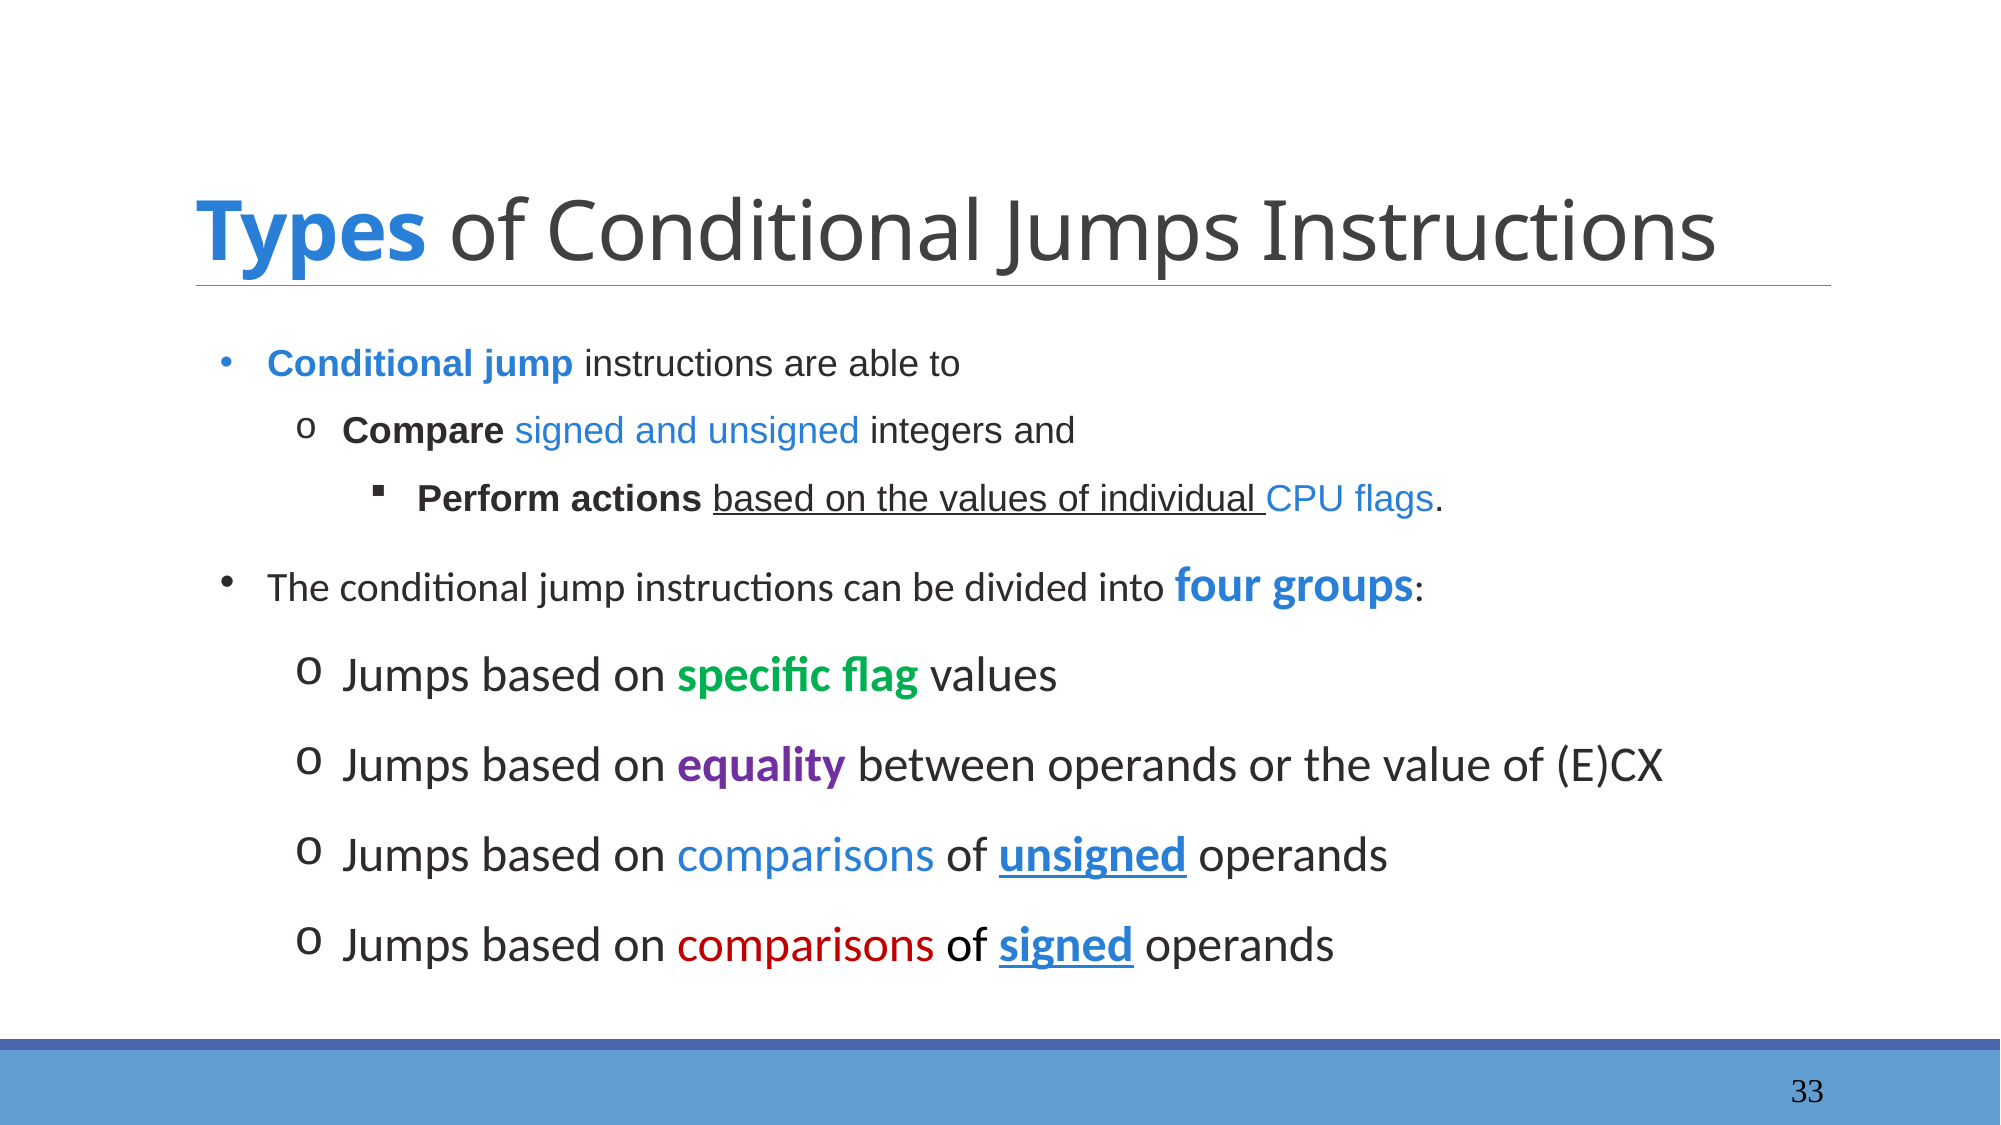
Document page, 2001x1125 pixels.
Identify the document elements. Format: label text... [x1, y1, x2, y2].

text_box Conditional jump instructions are able to Compare signed and unsigned integers and Perform actions based on the values of individual CPU flags. [205, 308, 1864, 527]
slide_number 34 [1624, 1059, 1840, 1120]
title Types of Conditional Jumps Instructions [180, 47, 1830, 285]
text_box The conditional jump instructions can be divided into four groups: Jumps based on specific flag values Jumps based on equality between operands or the value of (E)CX Jumps based on comparisons of unsigned operands Jumps based on comparisons of signed operands [205, 543, 1796, 979]
